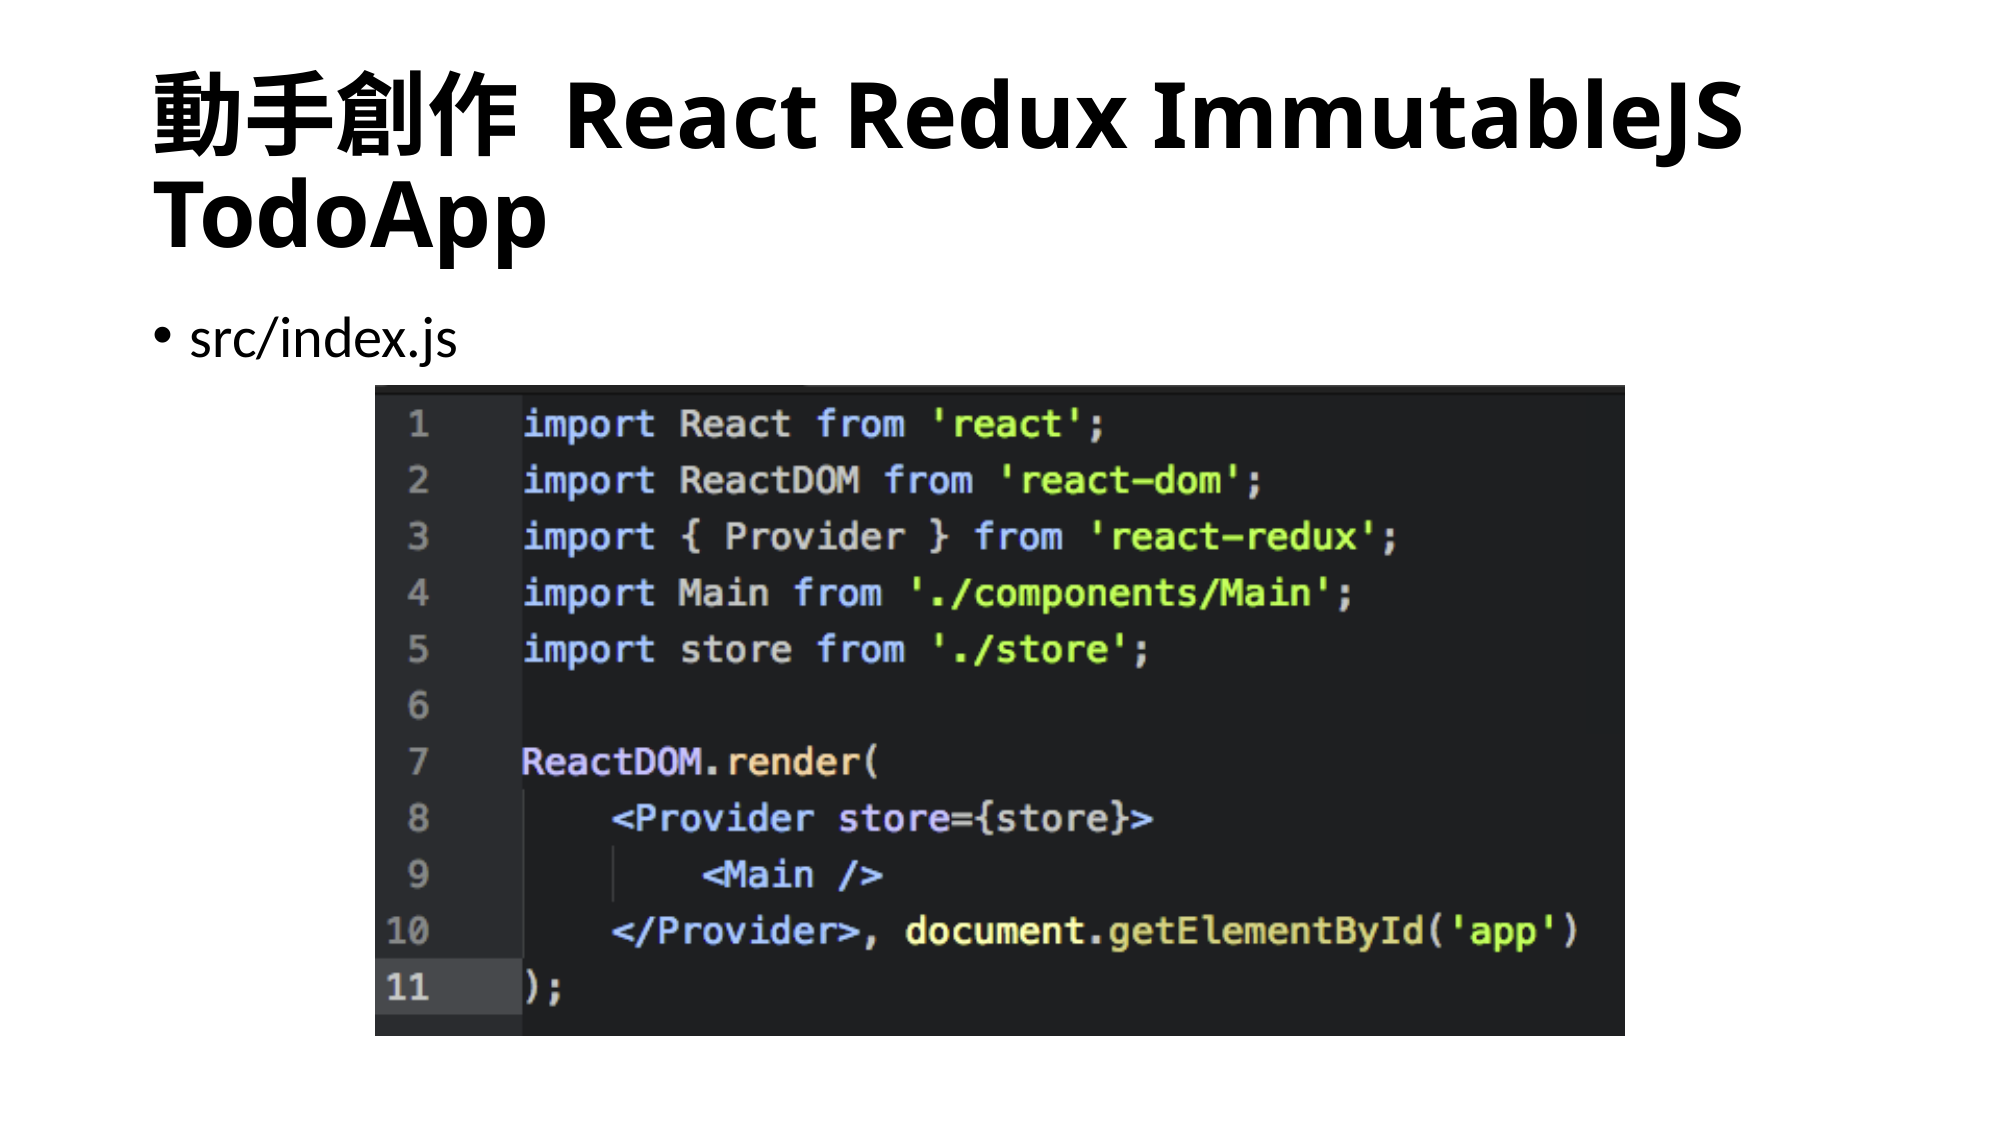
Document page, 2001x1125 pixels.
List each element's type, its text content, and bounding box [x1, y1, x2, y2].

picture [374, 385, 1625, 1036]
title 動手創作 React Redux ImmutableJS TodoApp [137, 59, 1863, 278]
list src/index.js [137, 299, 1863, 1014]
